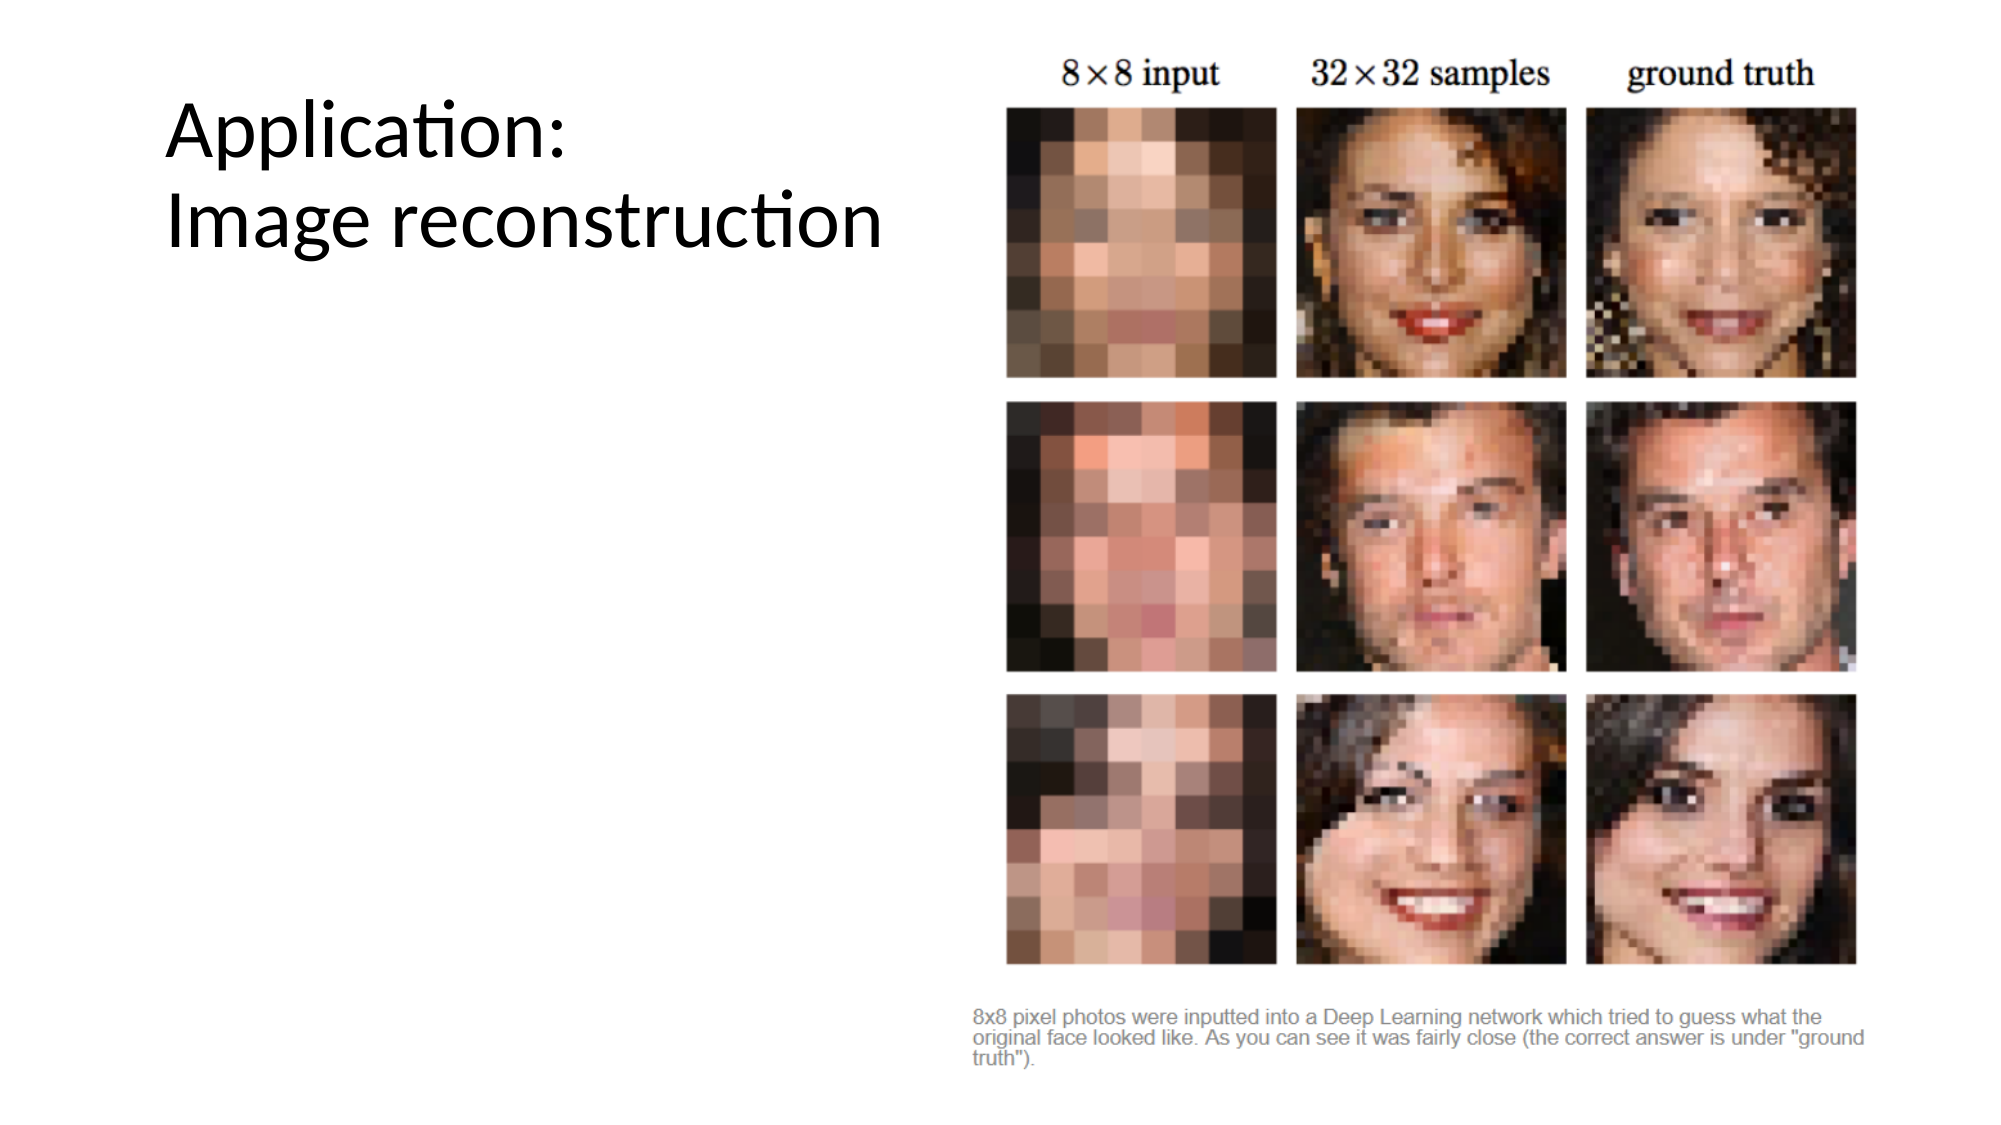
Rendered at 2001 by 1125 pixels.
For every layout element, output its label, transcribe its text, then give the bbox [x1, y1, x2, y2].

picture [946, 48, 1892, 1077]
title Application: Image reconstruction [150, 59, 921, 293]
